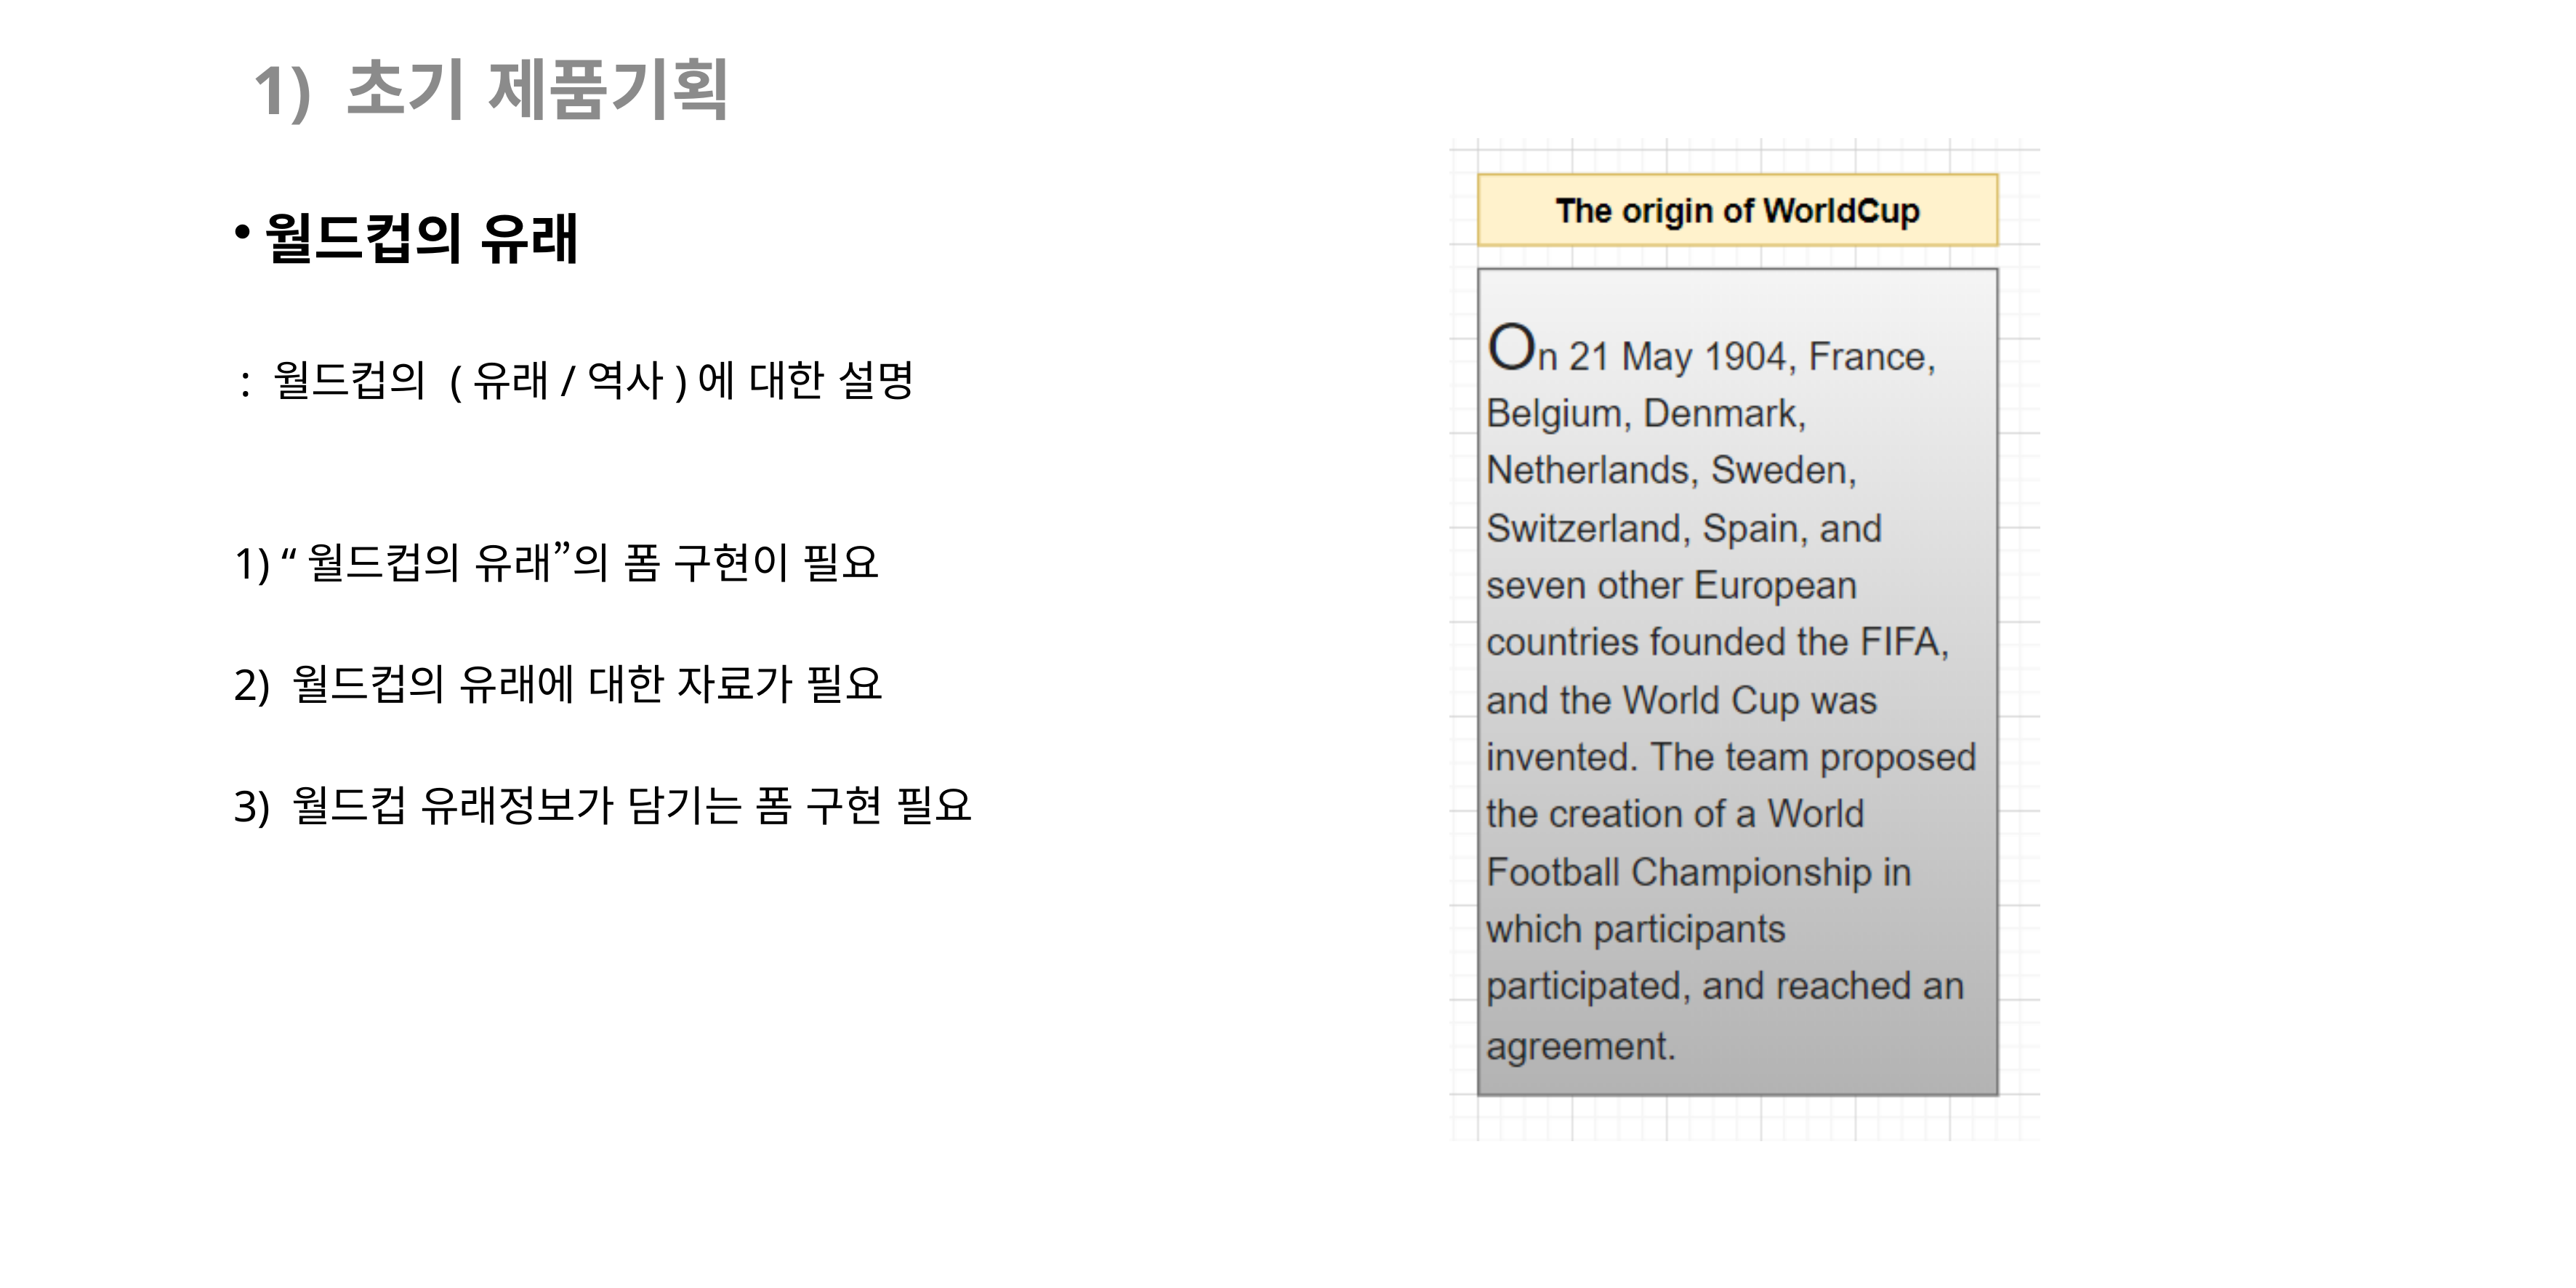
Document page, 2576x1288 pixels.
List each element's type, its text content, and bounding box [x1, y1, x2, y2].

list 월드컵의 유래 : 월드컵의 (유래/역사)에 대한 설명 1) “월드컵의 유래”의 폼 구현이 필요 2) 월드컵의 유래에 대한 자료가 필요 3) 월드컵 유래정보가 담기는 폼 구현 필요 [222, 206, 2324, 1256]
title 1) 초기 제품기획 [212, 13, 791, 172]
picture [1449, 138, 2040, 1141]
